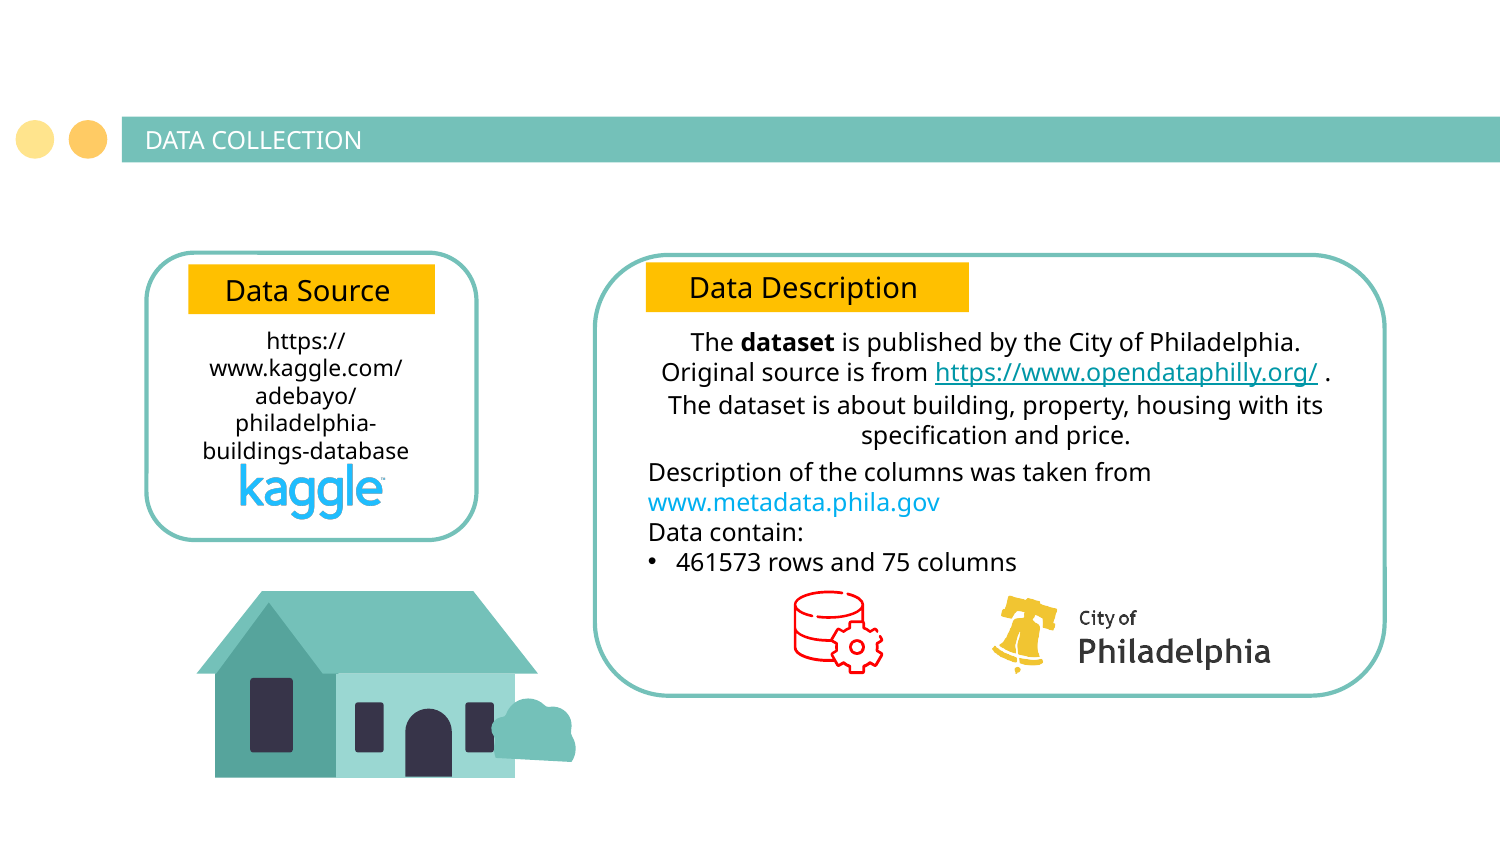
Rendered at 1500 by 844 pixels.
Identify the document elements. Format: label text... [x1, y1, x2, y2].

text_box [215, 604, 336, 778]
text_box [793, 590, 884, 675]
title DATA COLLECTION [129, 118, 952, 170]
picture [228, 452, 395, 528]
picture [985, 574, 1277, 699]
text_box The dataset is published by the City of Philadelphia. Original source is from https://www.opendataphilly.org/ . The dataset is about building, property, housing with its specification and price. [633, 318, 1360, 448]
text_box [144, 250, 479, 543]
text_box [465, 702, 494, 753]
text_box [405, 708, 452, 777]
text_box Description of the columns was taken from www.metadata.phila.gov Data contain: 461573 rows and 75 columns [633, 448, 1360, 584]
text_box [491, 698, 576, 762]
text_box https://www.kaggle.com/adebayo/philadelphia-buildings-database [170, 319, 442, 472]
text_box [355, 702, 384, 753]
text_box [592, 252, 1387, 698]
text_box [196, 591, 538, 674]
text_box [250, 677, 293, 753]
text_box [336, 674, 516, 778]
